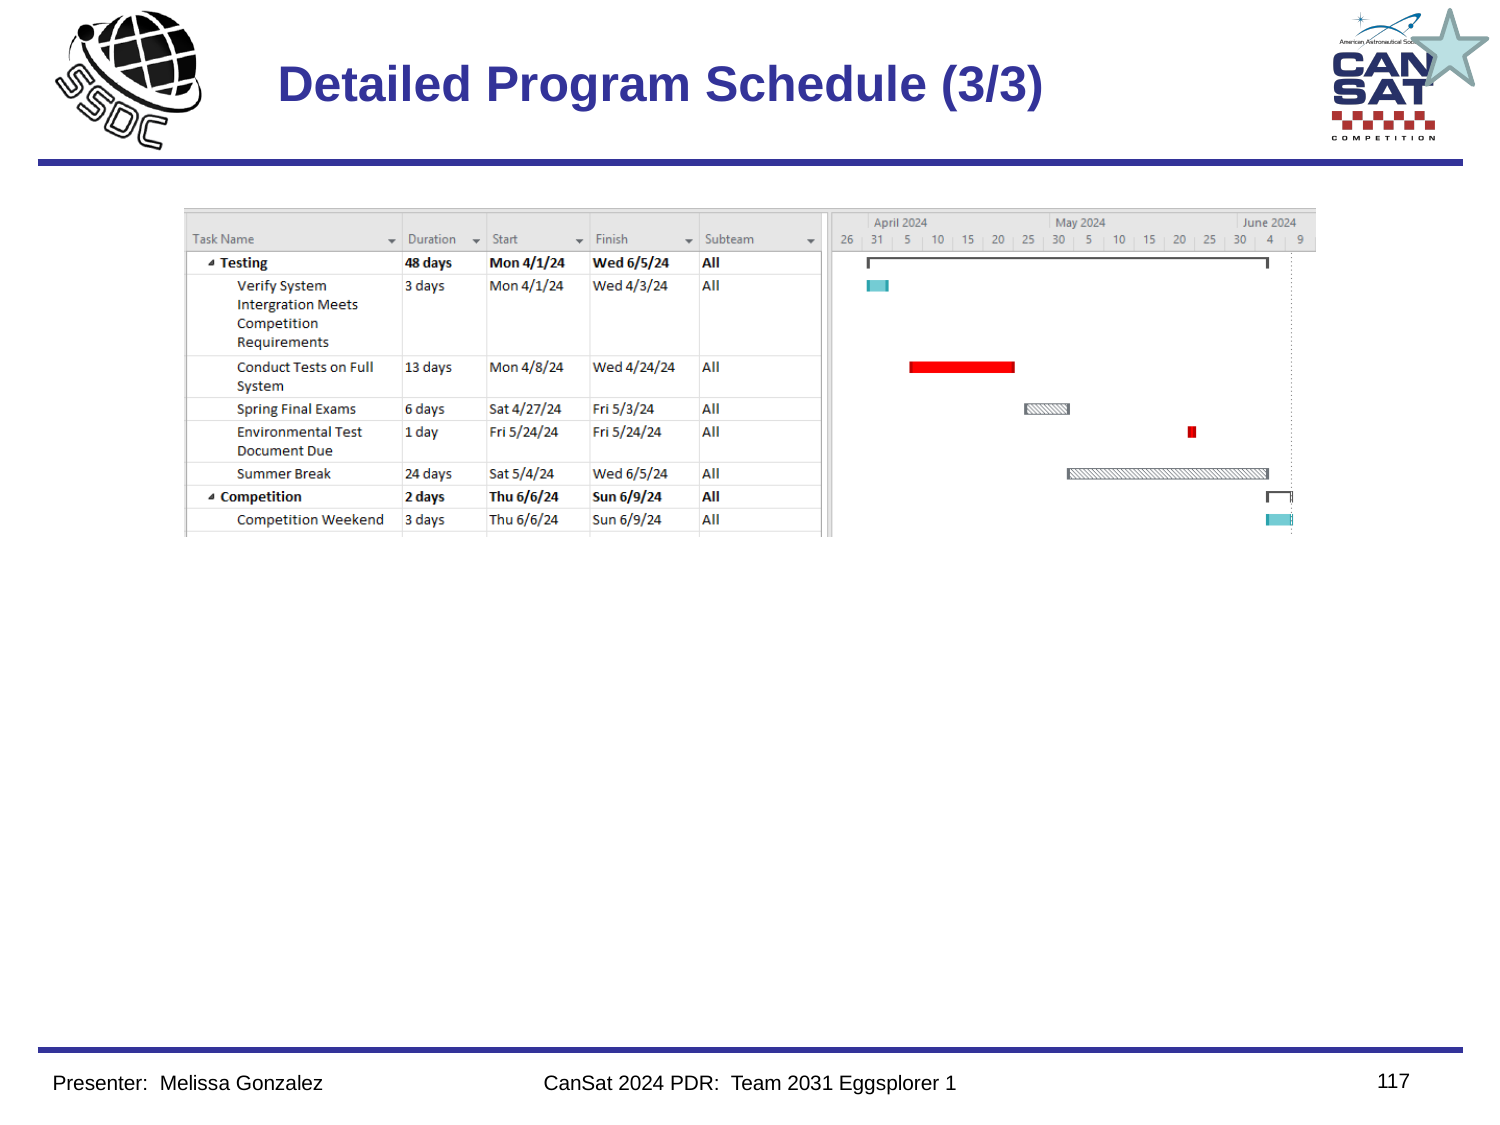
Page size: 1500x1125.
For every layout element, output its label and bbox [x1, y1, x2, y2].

text_box [37, 1062, 413, 1103]
text_box [1412, 9, 1488, 85]
slide_number [1312, 1059, 1425, 1100]
footer [450, 1062, 1050, 1103]
title [263, 12, 1238, 150]
picture [10, 6, 263, 153]
picture [1322, 12, 1447, 148]
picture [184, 208, 1316, 537]
